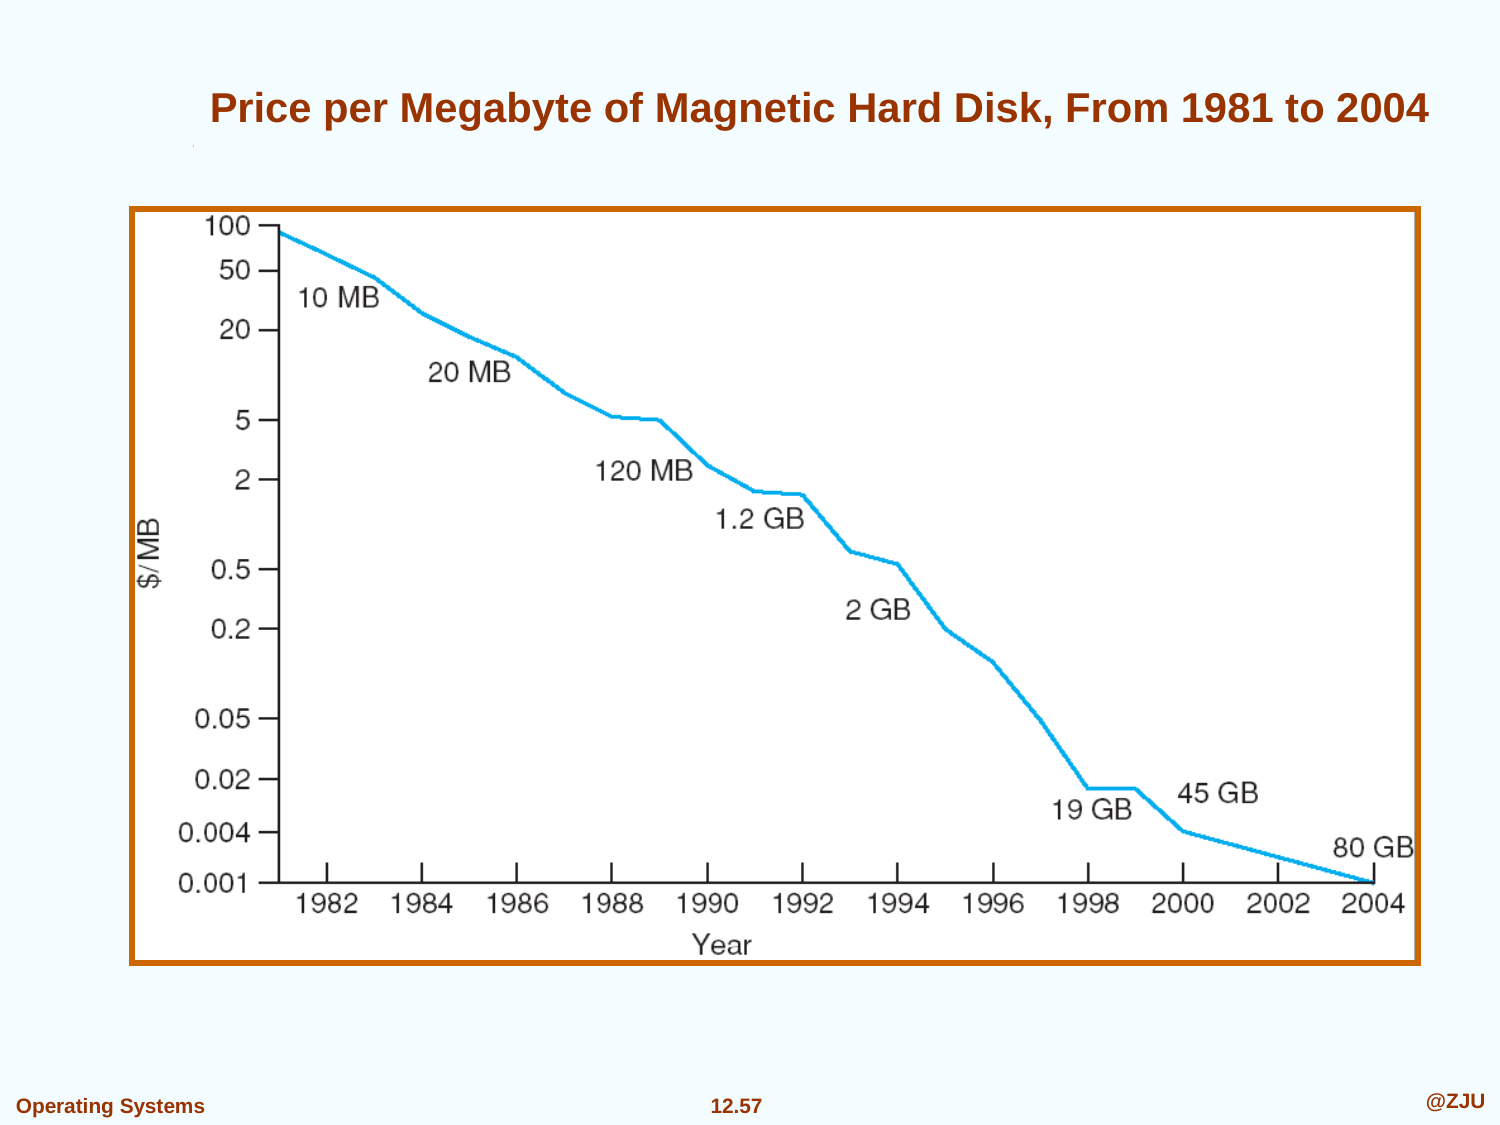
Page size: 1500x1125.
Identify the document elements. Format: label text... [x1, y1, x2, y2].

title Price per Megabyte of Magnetic Hard Disk, From 1981 to 2004 [182, 0, 1458, 139]
picture [135, 212, 1415, 961]
